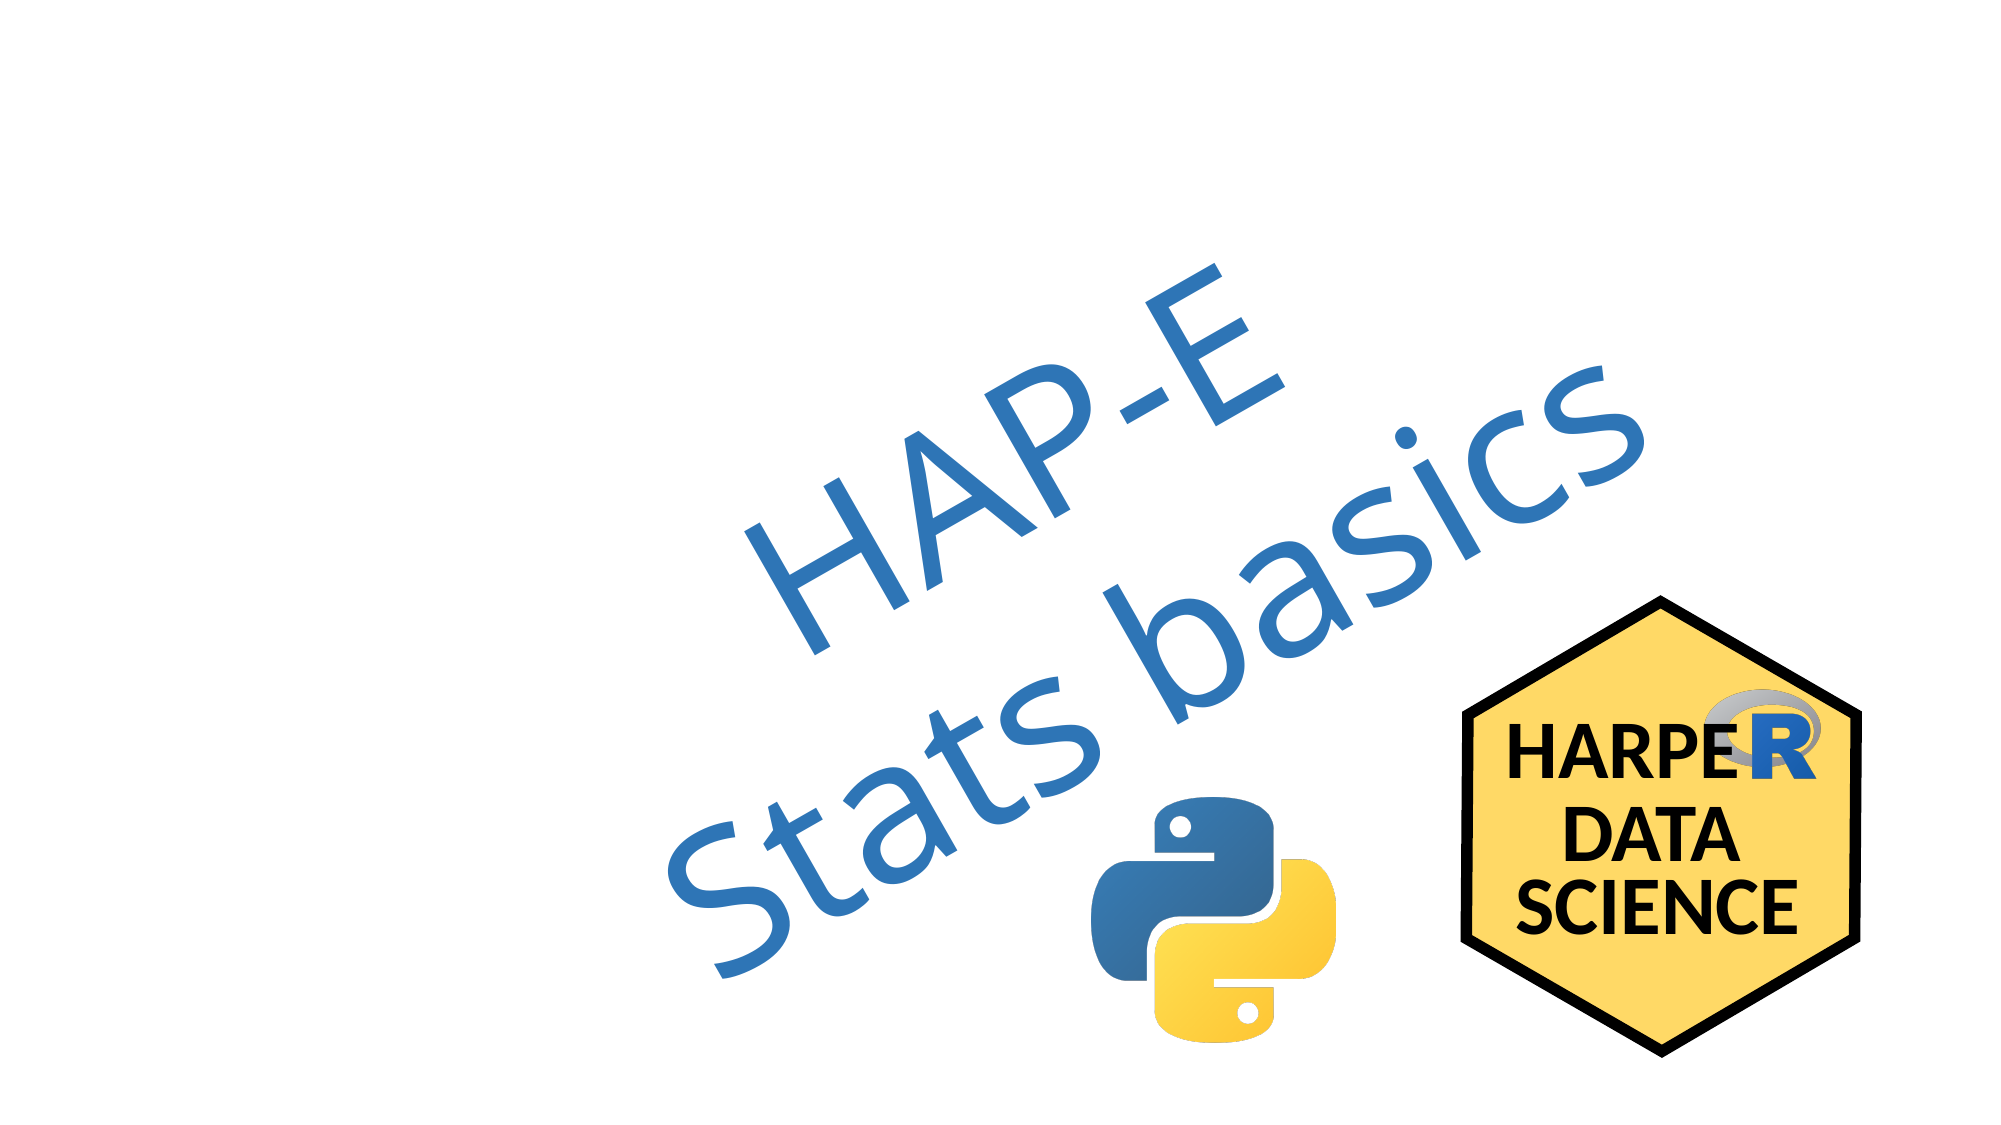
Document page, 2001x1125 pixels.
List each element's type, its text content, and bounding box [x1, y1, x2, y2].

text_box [1437, 632, 1885, 1021]
picture [1091, 797, 1336, 1043]
text_box HAP-E Stats basics [481, 52, 1698, 1037]
